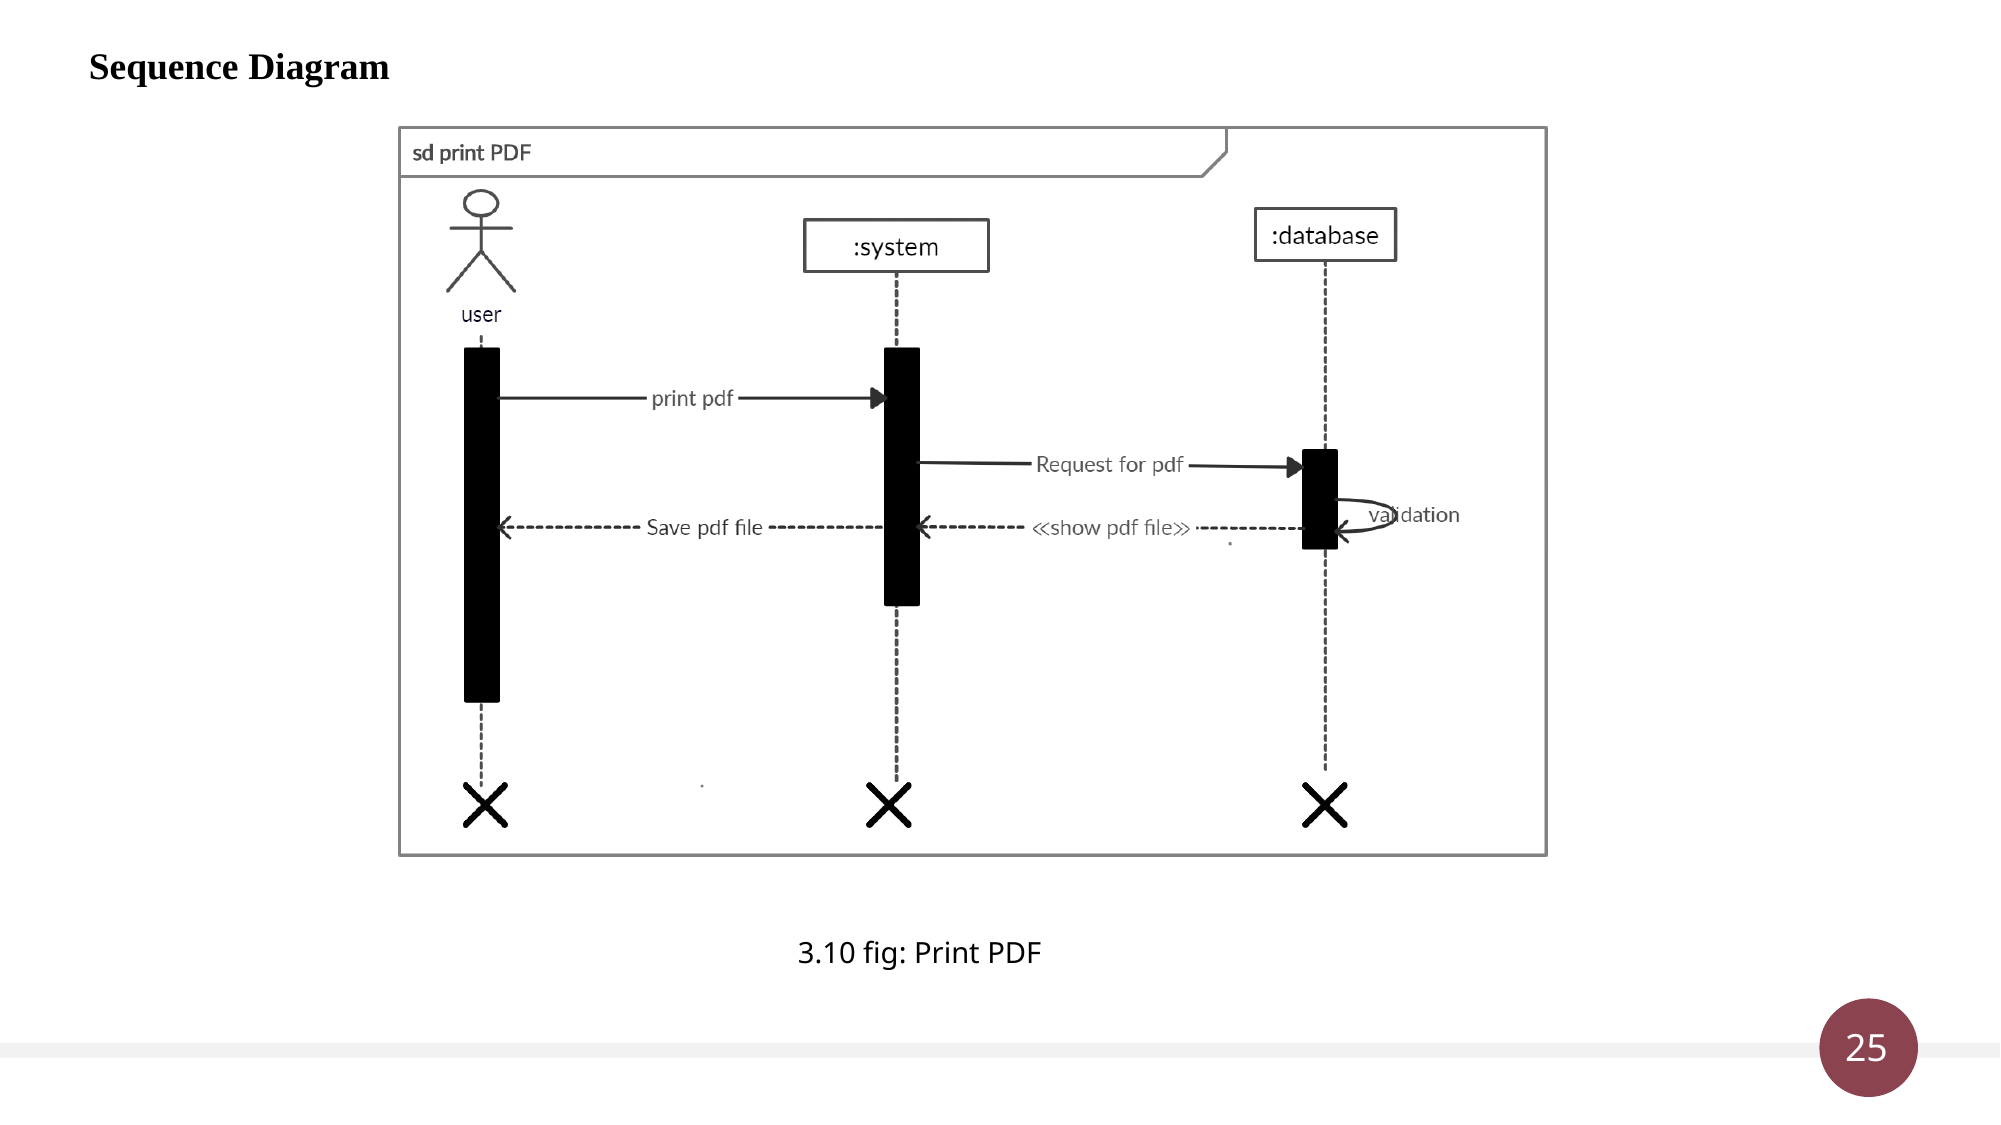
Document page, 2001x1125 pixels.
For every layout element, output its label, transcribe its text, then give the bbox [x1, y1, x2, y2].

text_box 25 [1830, 1016, 1903, 1076]
picture [367, 95, 1578, 887]
text_box Sequence Diagram [64, 34, 406, 95]
text_box 3.10 fig: Print PDF [783, 927, 1057, 977]
